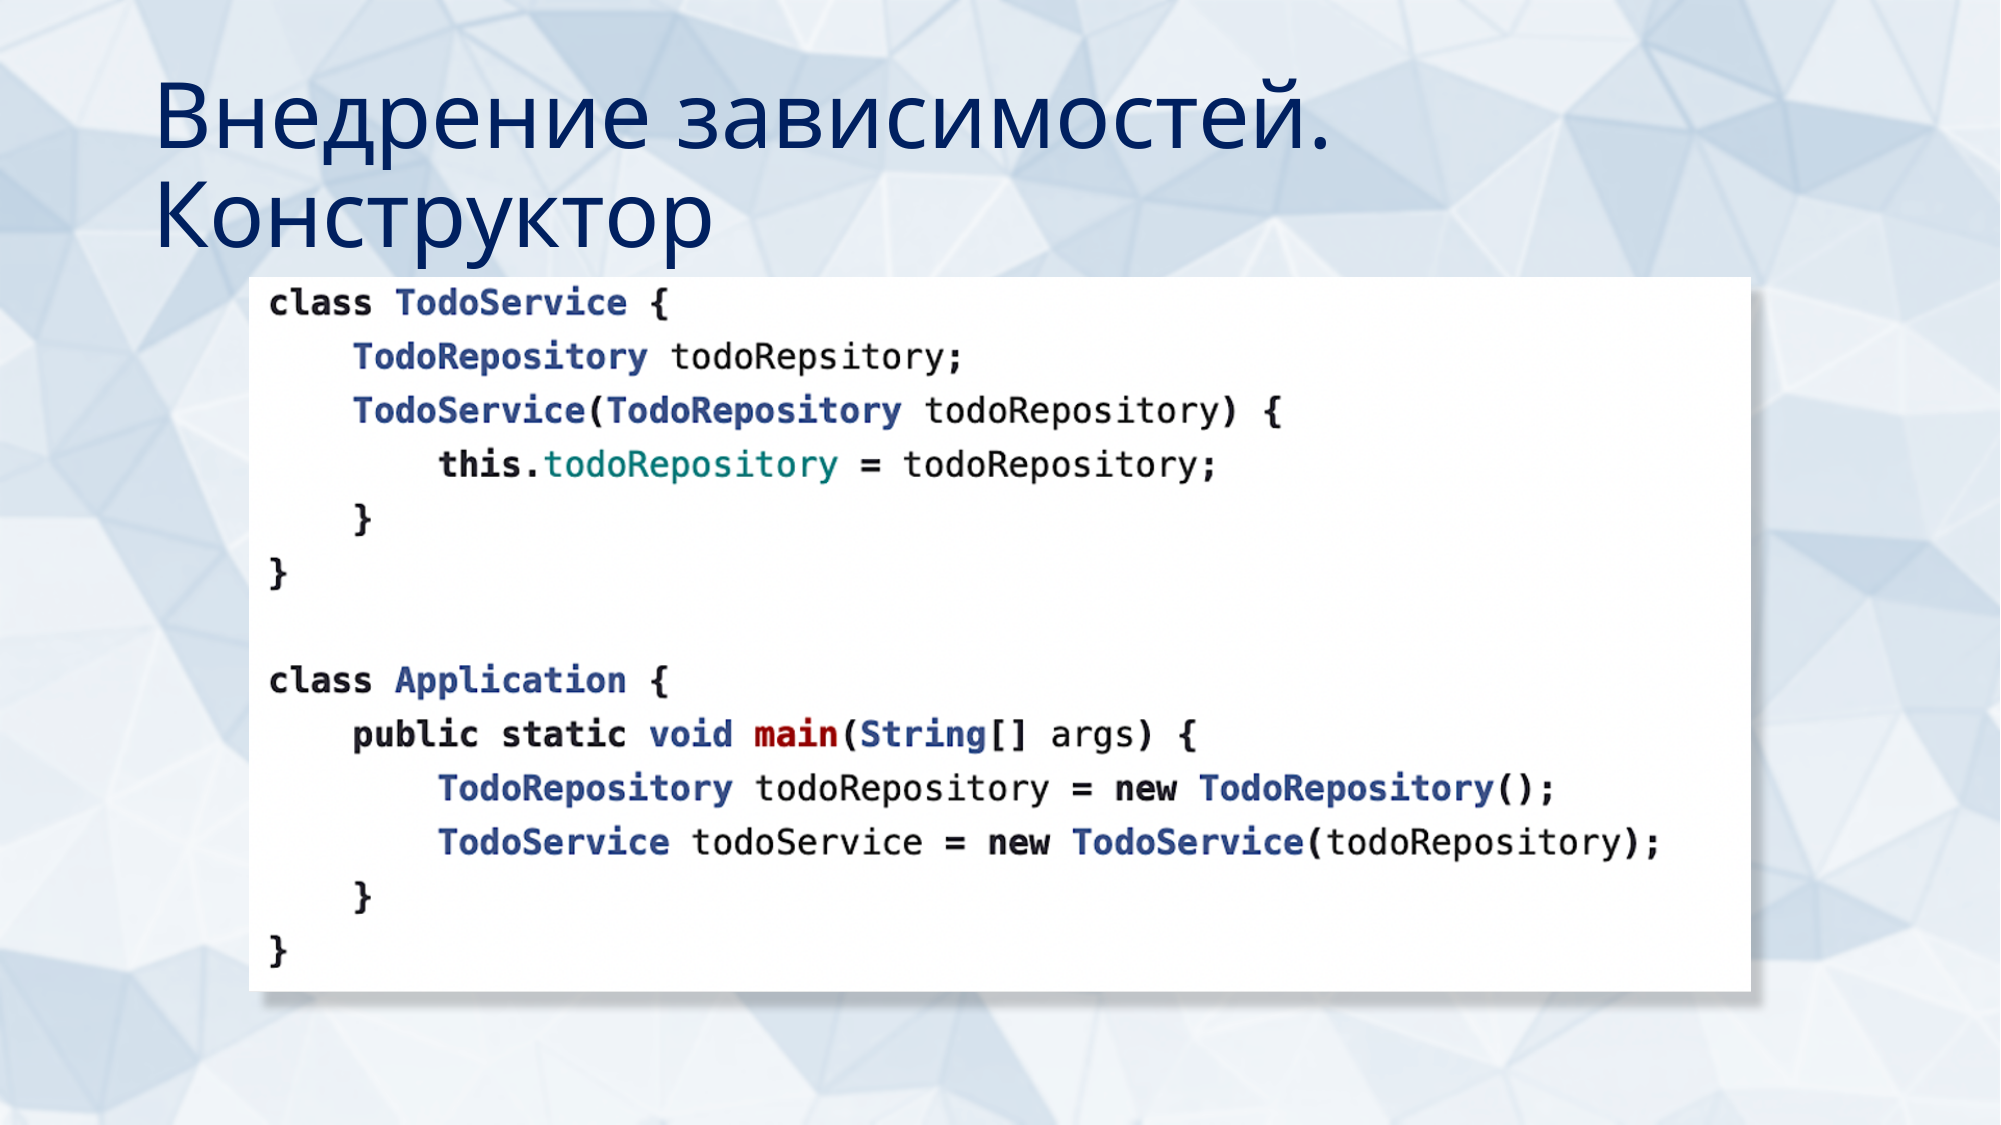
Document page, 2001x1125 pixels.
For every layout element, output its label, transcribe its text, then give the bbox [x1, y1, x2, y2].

title Внедрение зависимостей. Конструктор [137, 59, 1863, 278]
picture [249, 277, 1751, 993]
